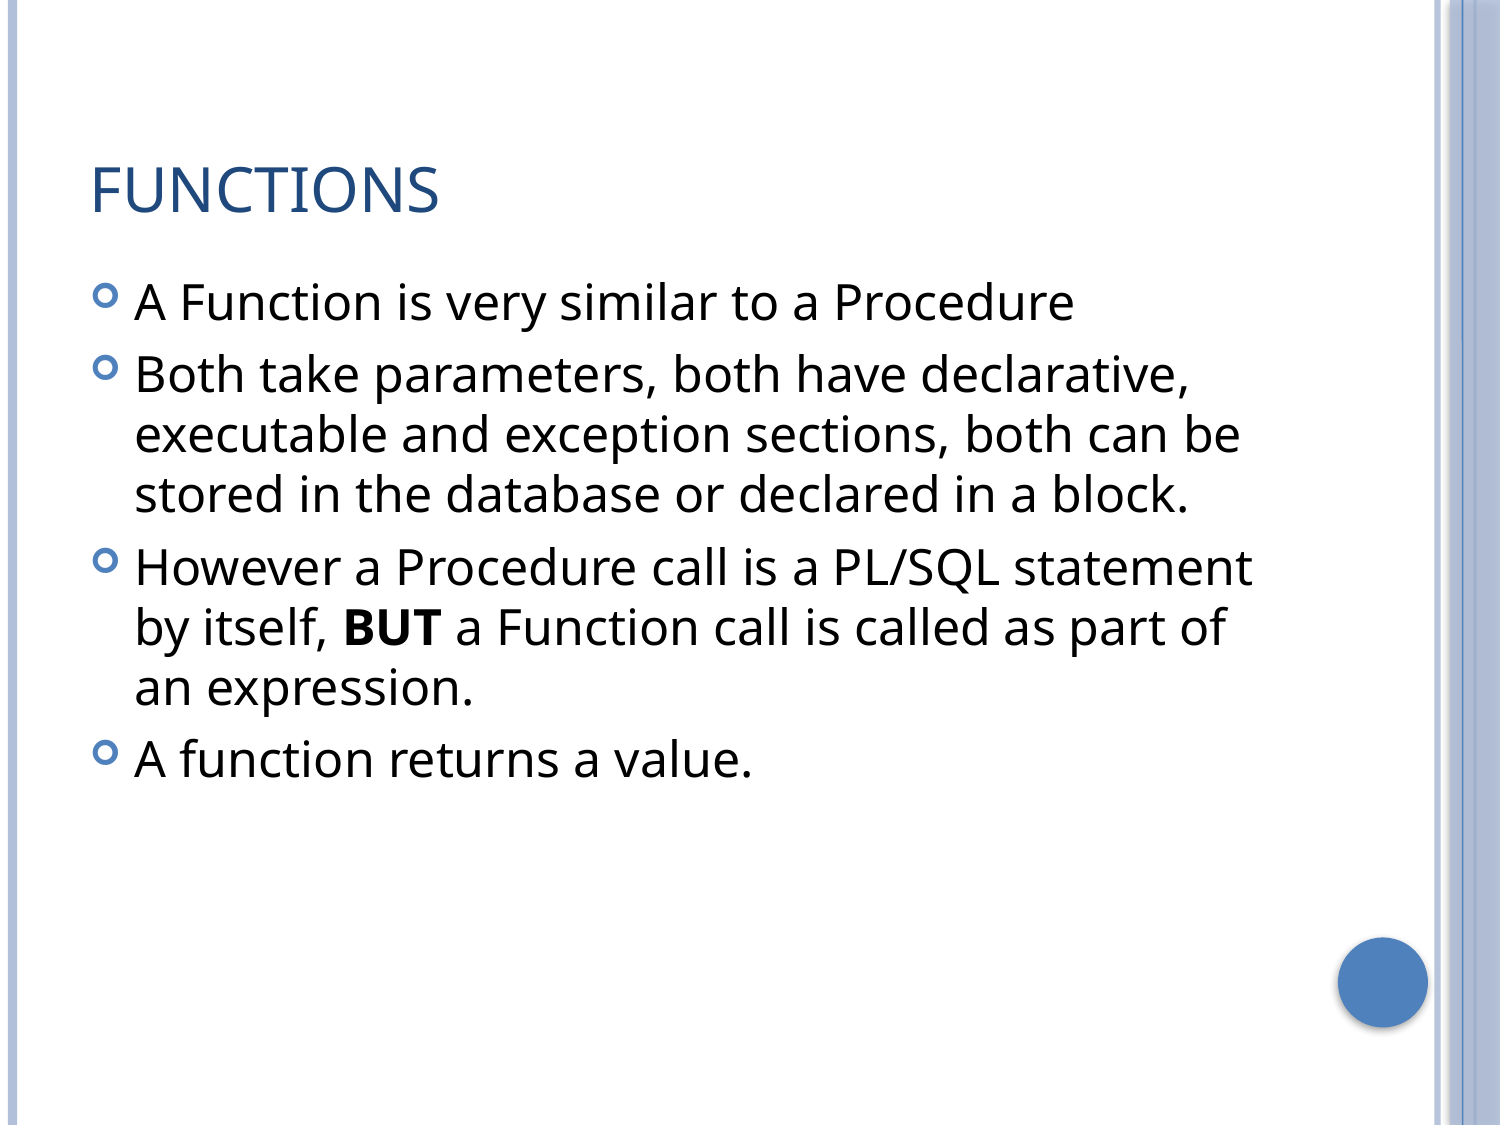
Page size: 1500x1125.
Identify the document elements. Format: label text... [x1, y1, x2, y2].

title Functions [75, 45, 1300, 233]
list A Function is very similar to a Procedure Both take parameters, both have declarative, executable and exception sections, both can be stored in the database or declared in a block. However a Procedure call is a PL/SQL statement by itself, BUT a Function call is called as part of an expression. A function returns a value. [75, 262, 1300, 1062]
